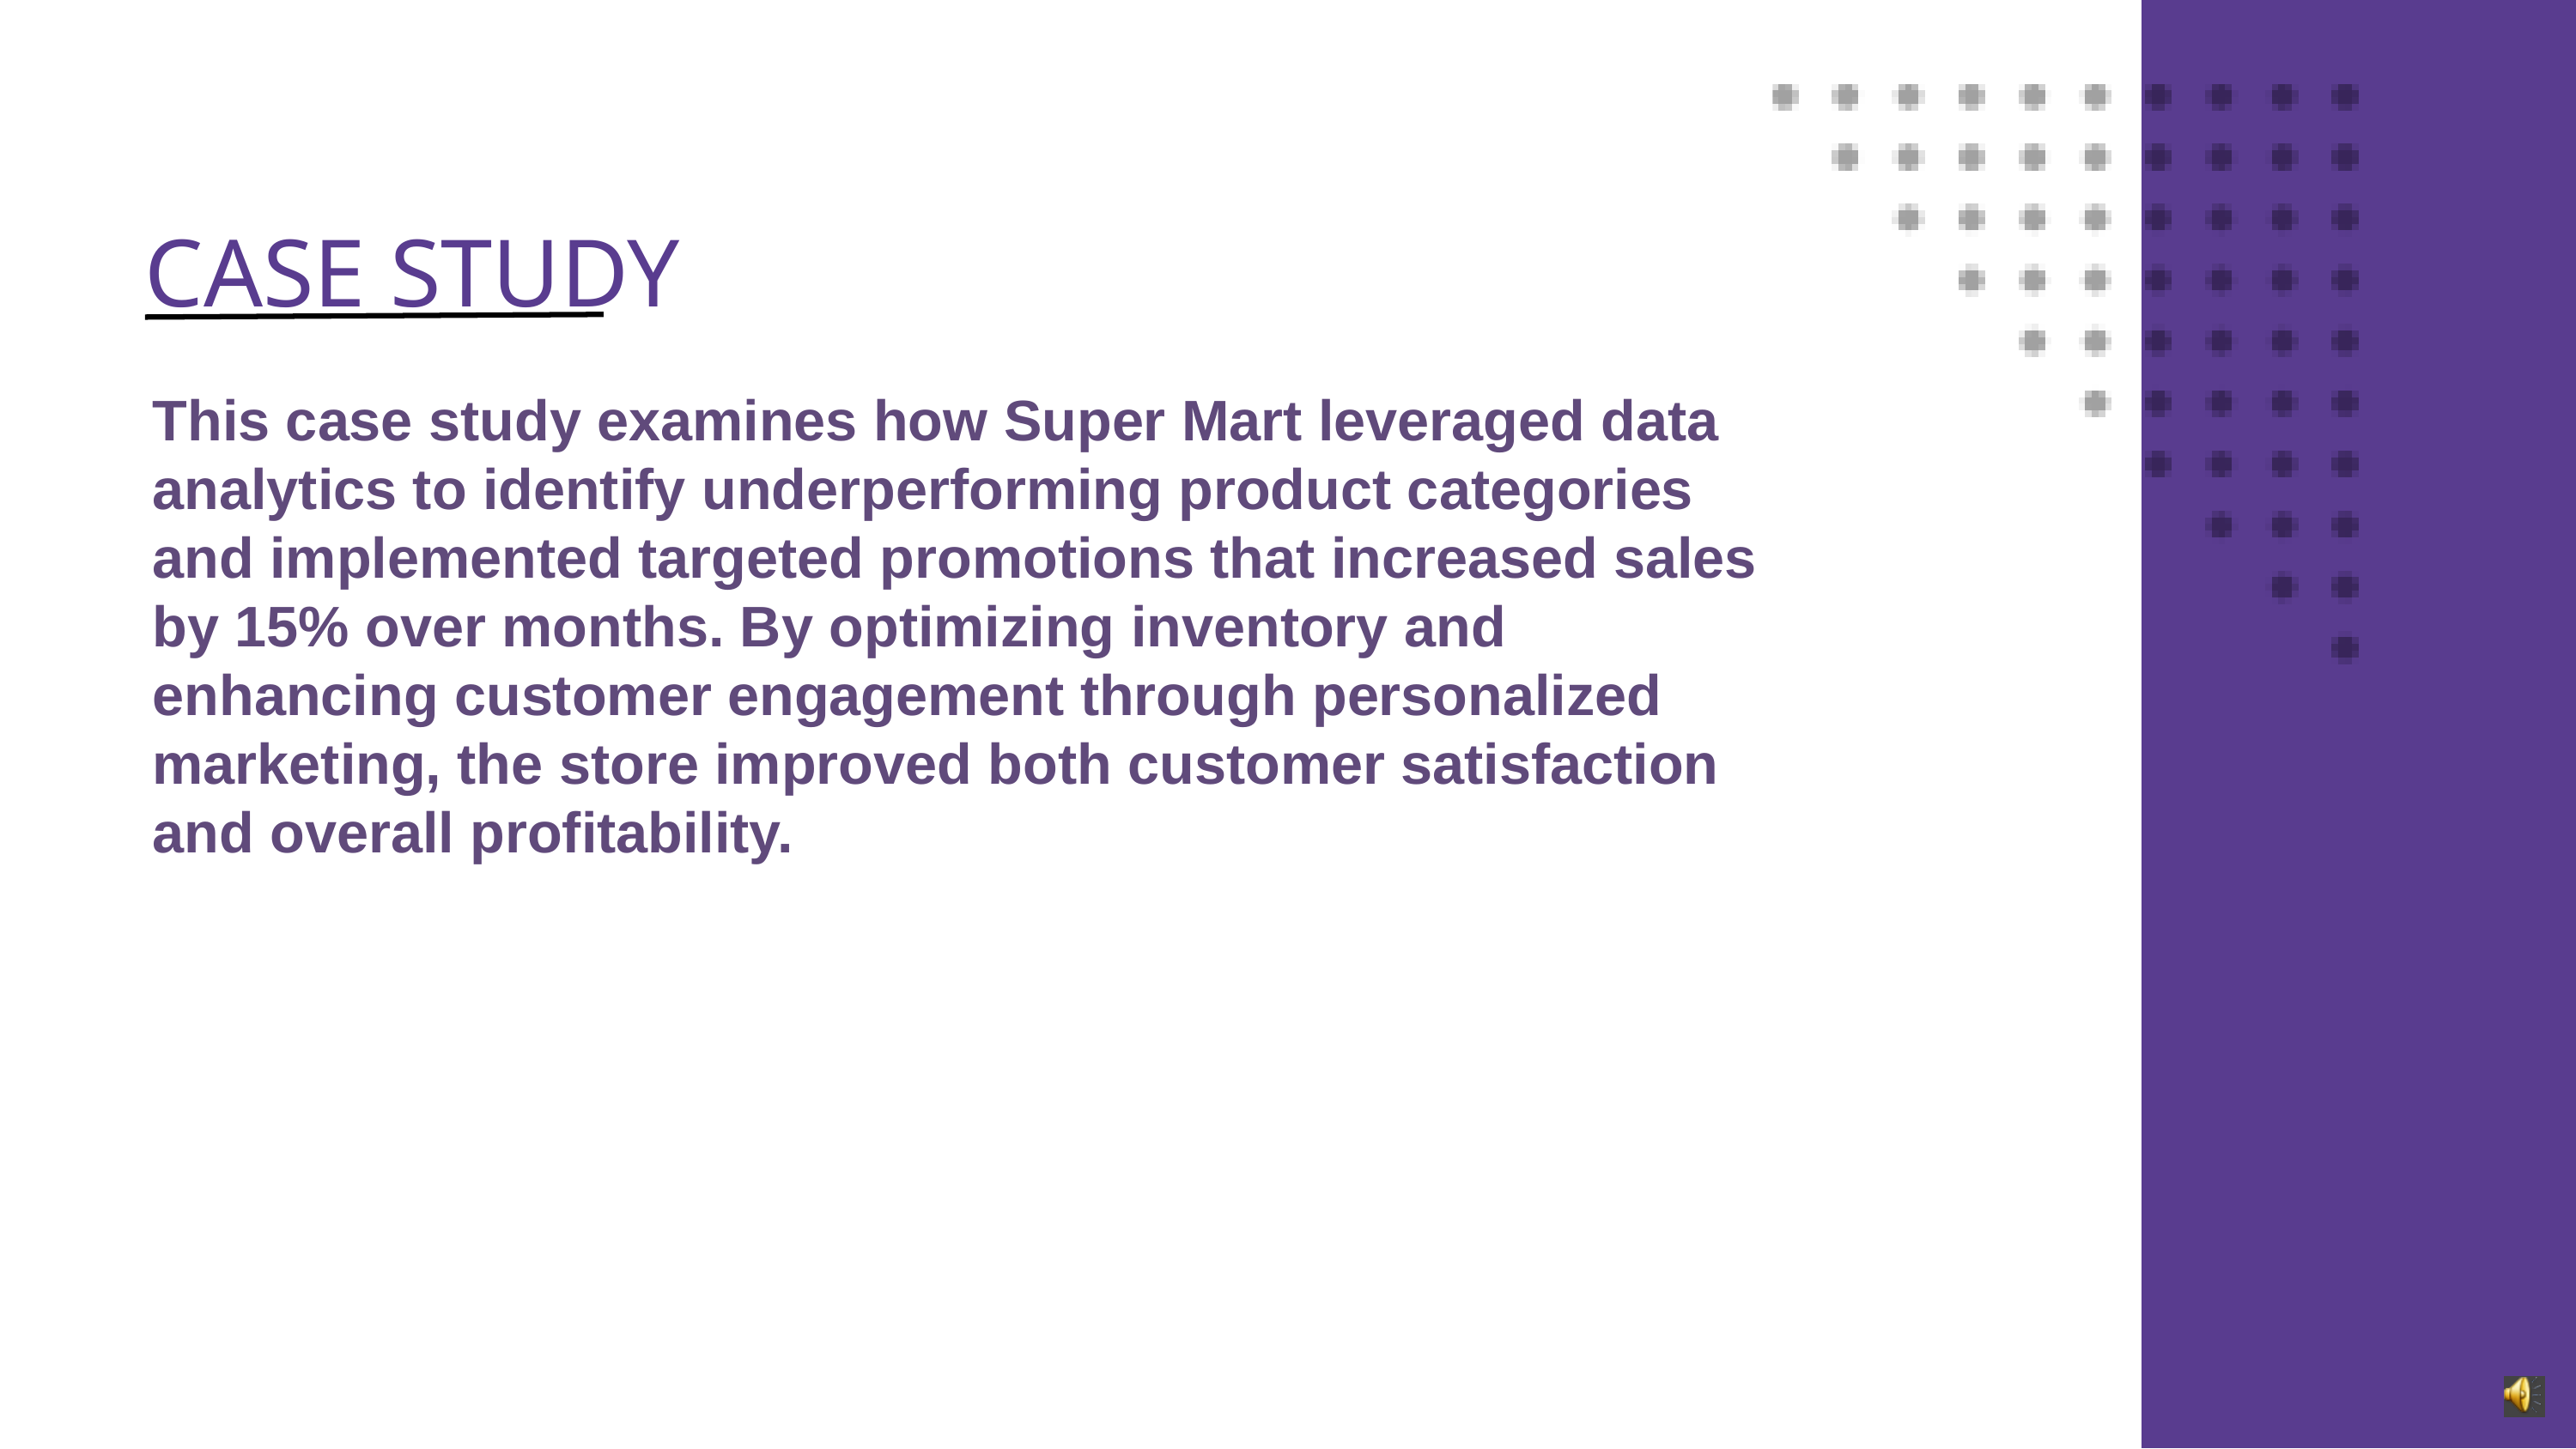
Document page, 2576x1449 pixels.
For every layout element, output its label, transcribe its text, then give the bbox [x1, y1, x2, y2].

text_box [2141, 0, 2576, 1449]
text_box [1772, 84, 2137, 664]
text_box CASE STUDY [144, 195, 843, 325]
text_box This case study examines how Super Mart leveraged data analytics to identify underperforming product categories and implemented targeted promotions that increased sales by 15% over months. By optimizing inventory and enhancing customer engagement through personalized marketing, the store improved both customer satisfaction and overall profitability. [139, 377, 1814, 940]
picture [2502, 1375, 2547, 1419]
